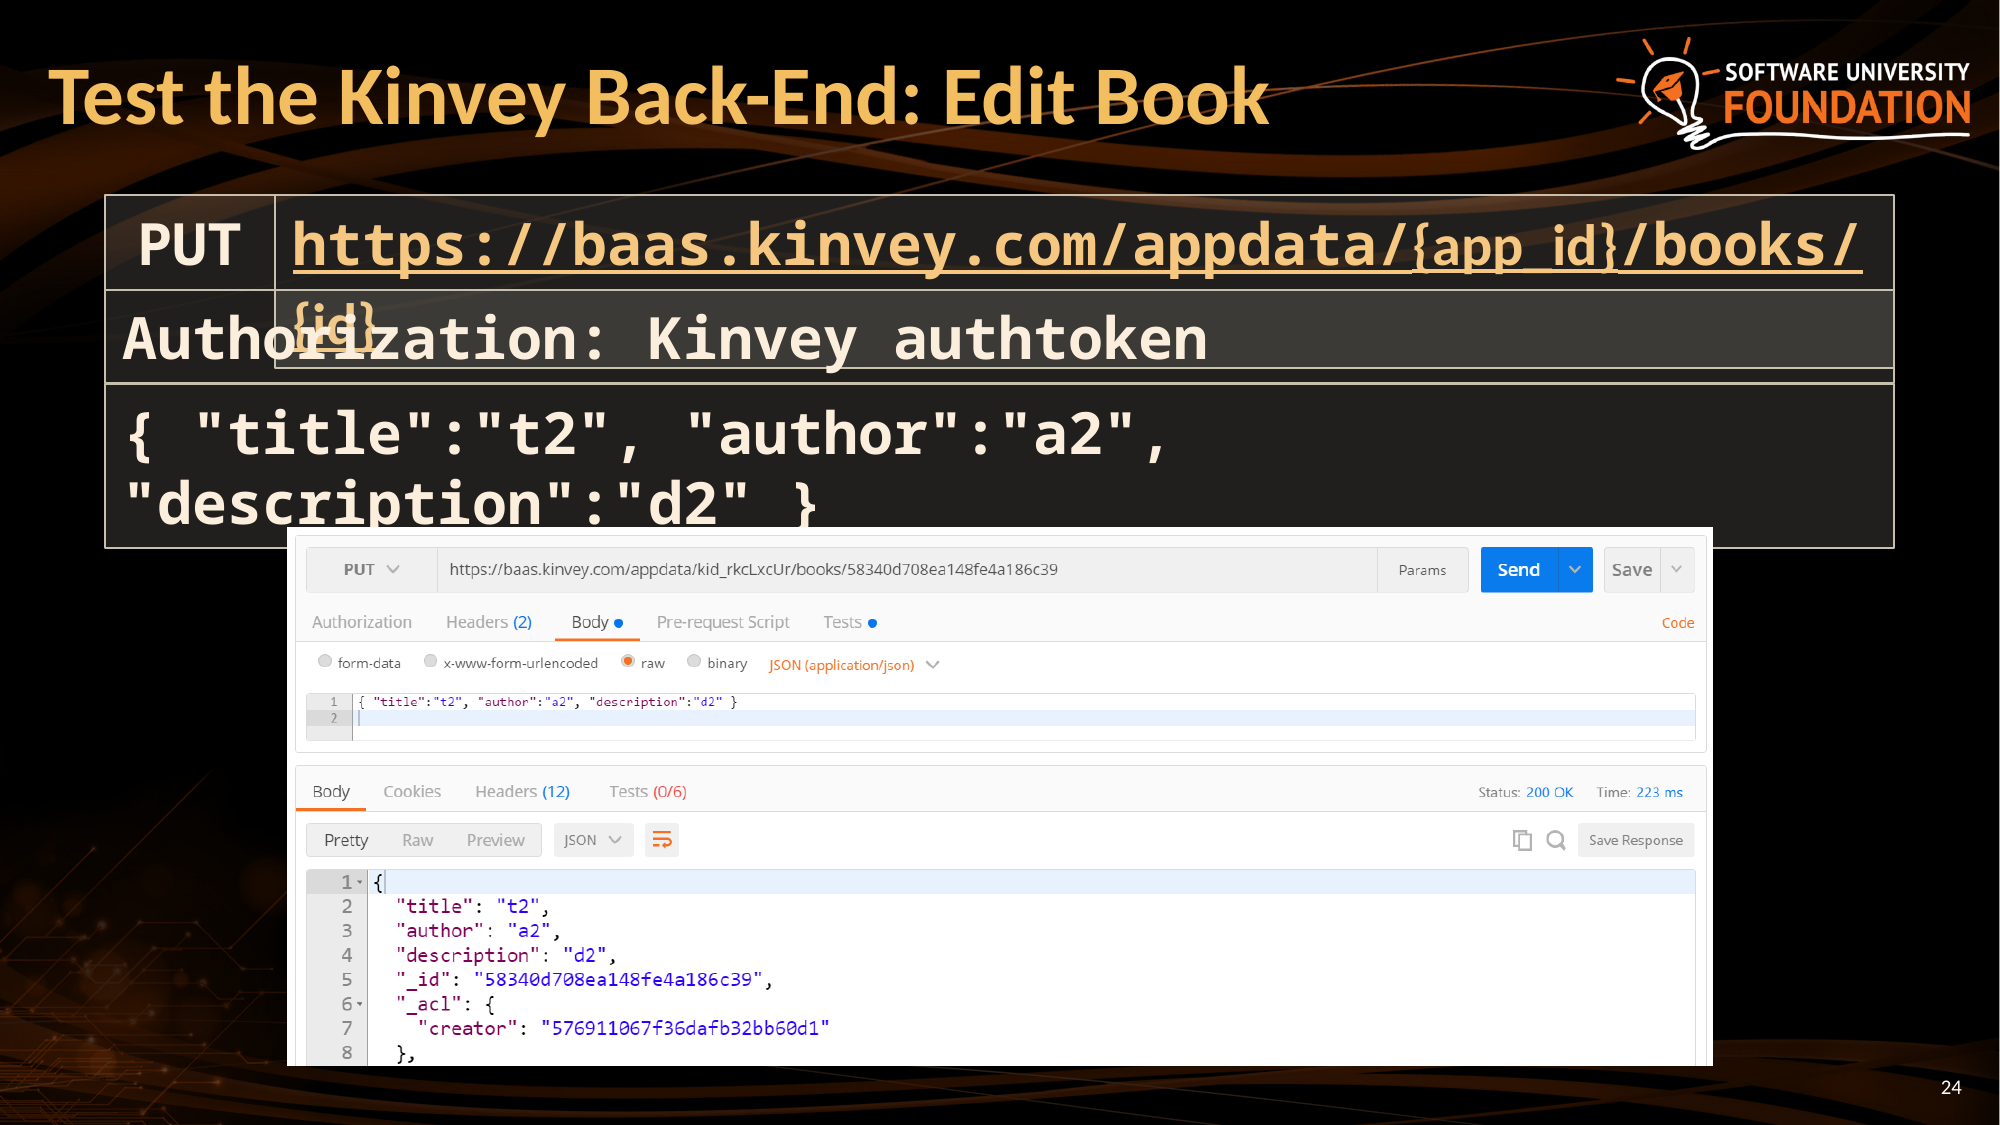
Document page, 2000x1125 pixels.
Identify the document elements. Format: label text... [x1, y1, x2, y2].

picture [0, 0, 2000, 1125]
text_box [105, 195, 1895, 479]
slide_number 24 [1897, 1070, 1968, 1103]
title Test the Kinvey Back-End: Edit Book [30, 6, 1602, 189]
